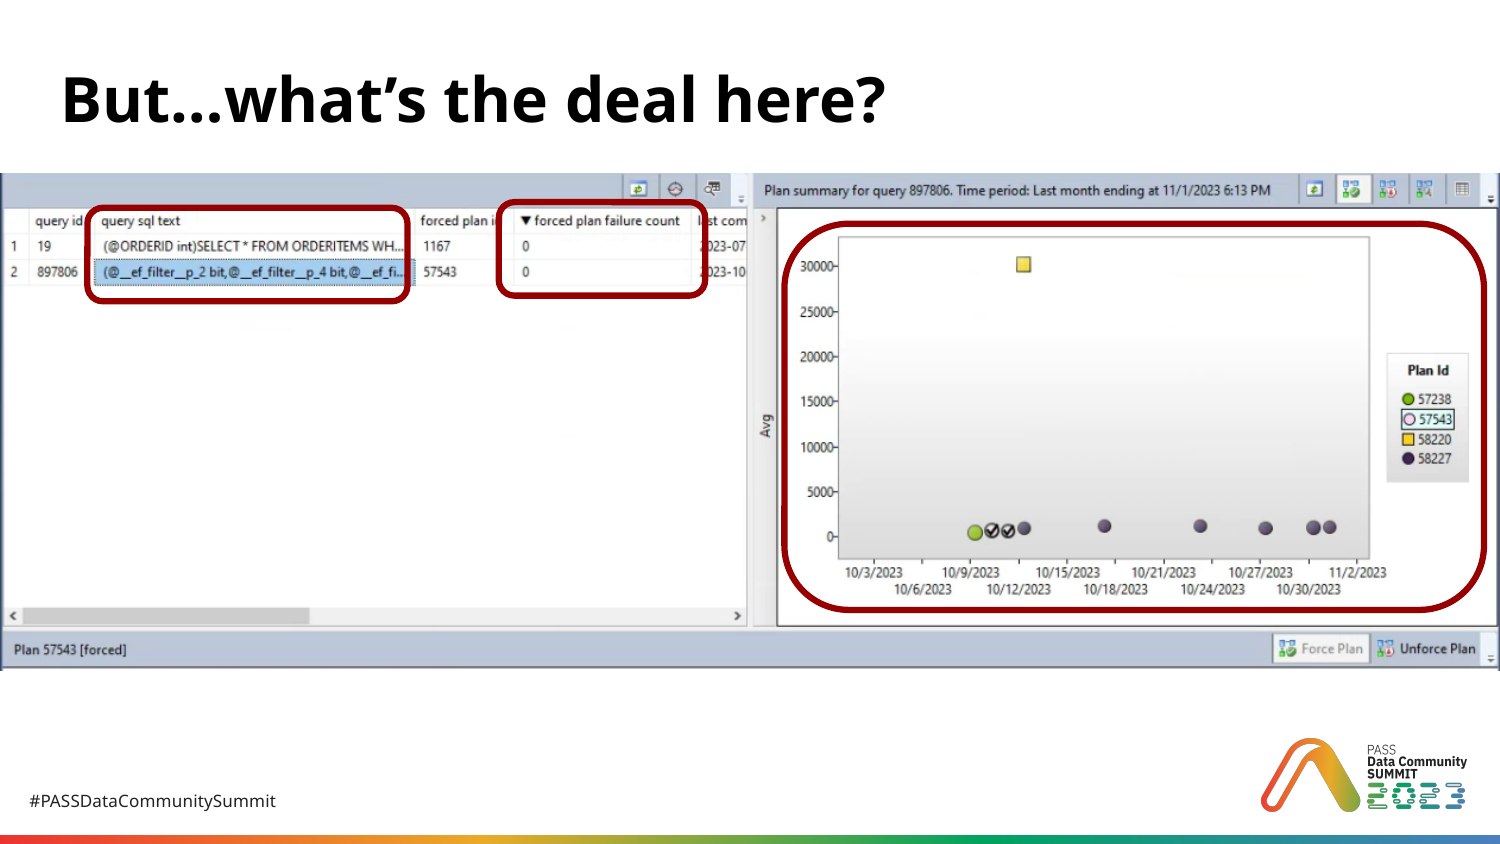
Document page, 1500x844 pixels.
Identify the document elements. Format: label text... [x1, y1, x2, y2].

picture [0, 173, 1500, 671]
title But…what’s the deal here? [45, 60, 1205, 173]
picture [0, 835, 1500, 844]
picture [1261, 738, 1467, 812]
